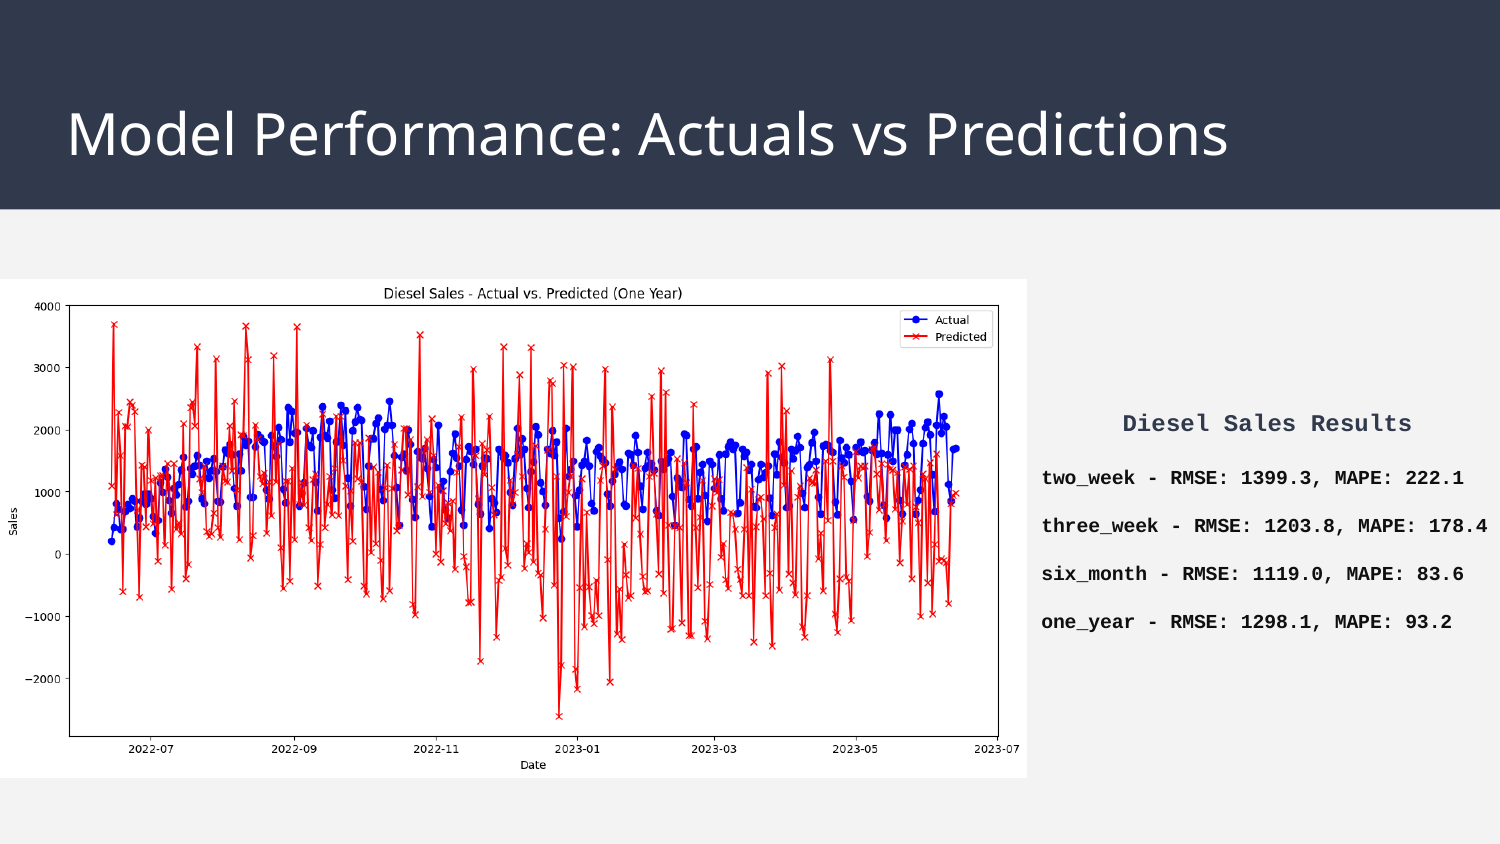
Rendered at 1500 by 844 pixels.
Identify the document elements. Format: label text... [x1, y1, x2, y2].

picture [0, 279, 1027, 778]
list Diesel Sales Results two_week - RMSE: 1399.3, MAPE: 222.1 three_week - RMSE: 1203.8, MAPE: 178.4 six_month - RMSE: 1119.0, MAPE: 83.6 one_year - RMSE: 1298.1, MAPE: 93.2 [1026, 388, 1500, 844]
title Model Performance: Actuals vs Predictions [51, 82, 1449, 185]
